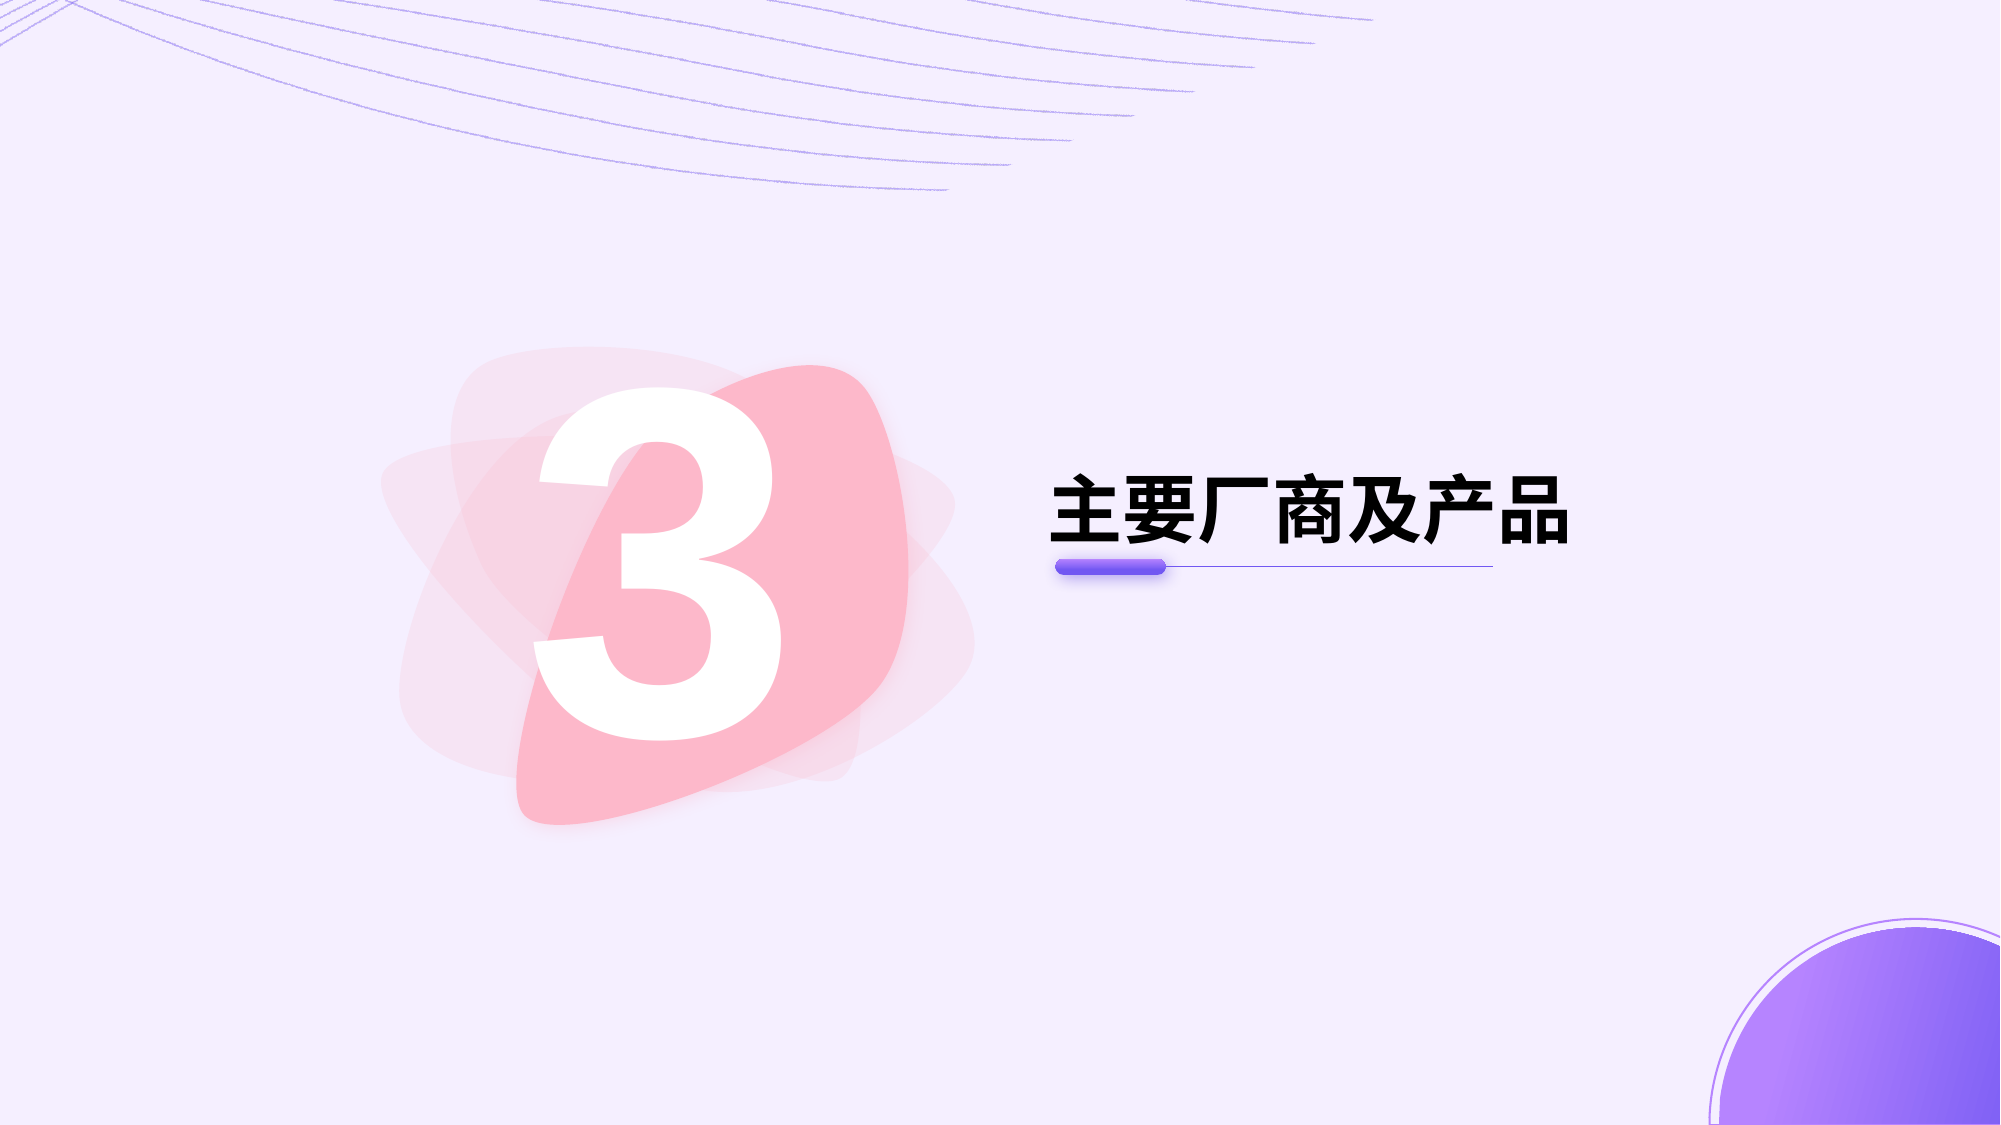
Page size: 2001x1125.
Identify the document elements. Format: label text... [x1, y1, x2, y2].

text_box 主要厂商及产品 [1032, 454, 1587, 560]
picture [69, 0, 1425, 424]
